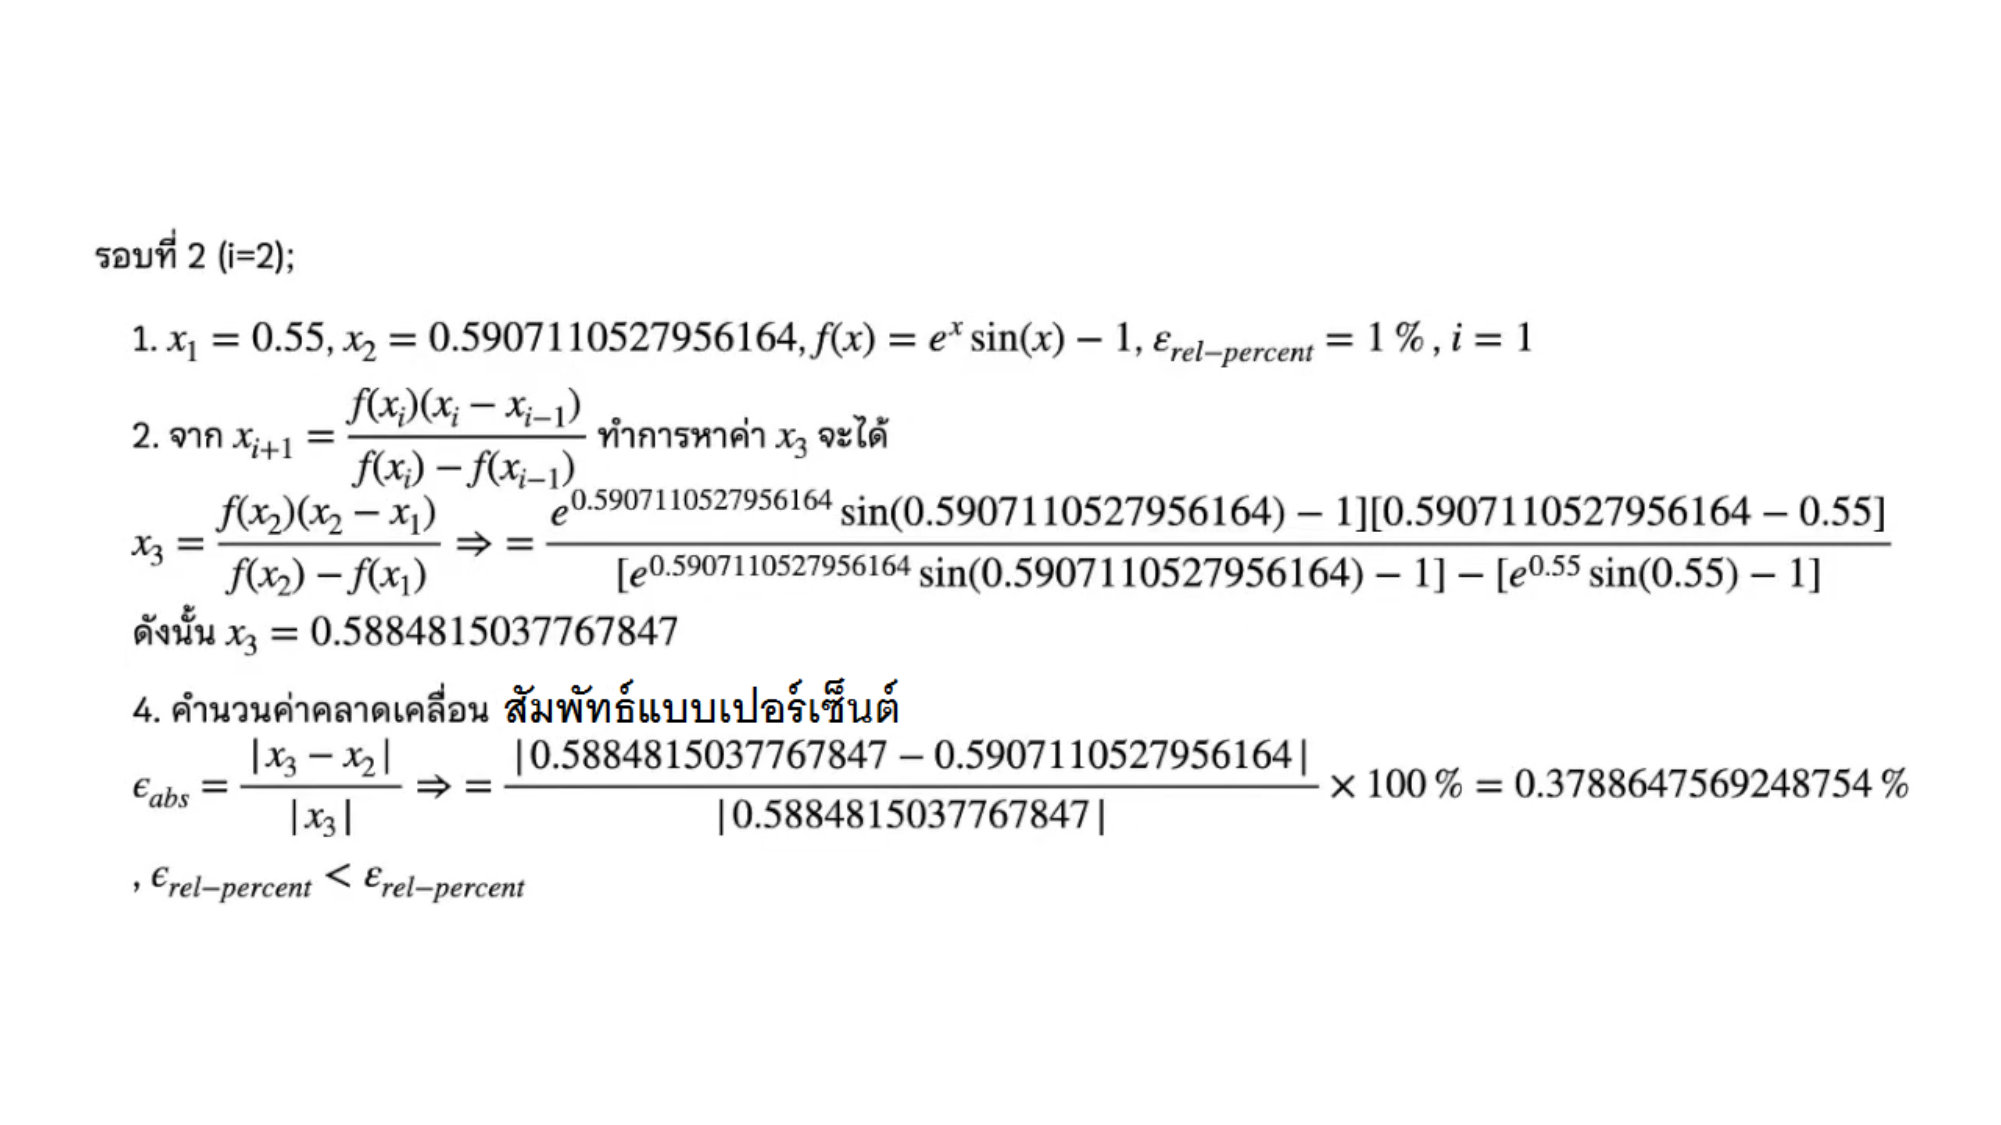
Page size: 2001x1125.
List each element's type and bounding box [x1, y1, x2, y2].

picture [80, 219, 1920, 906]
